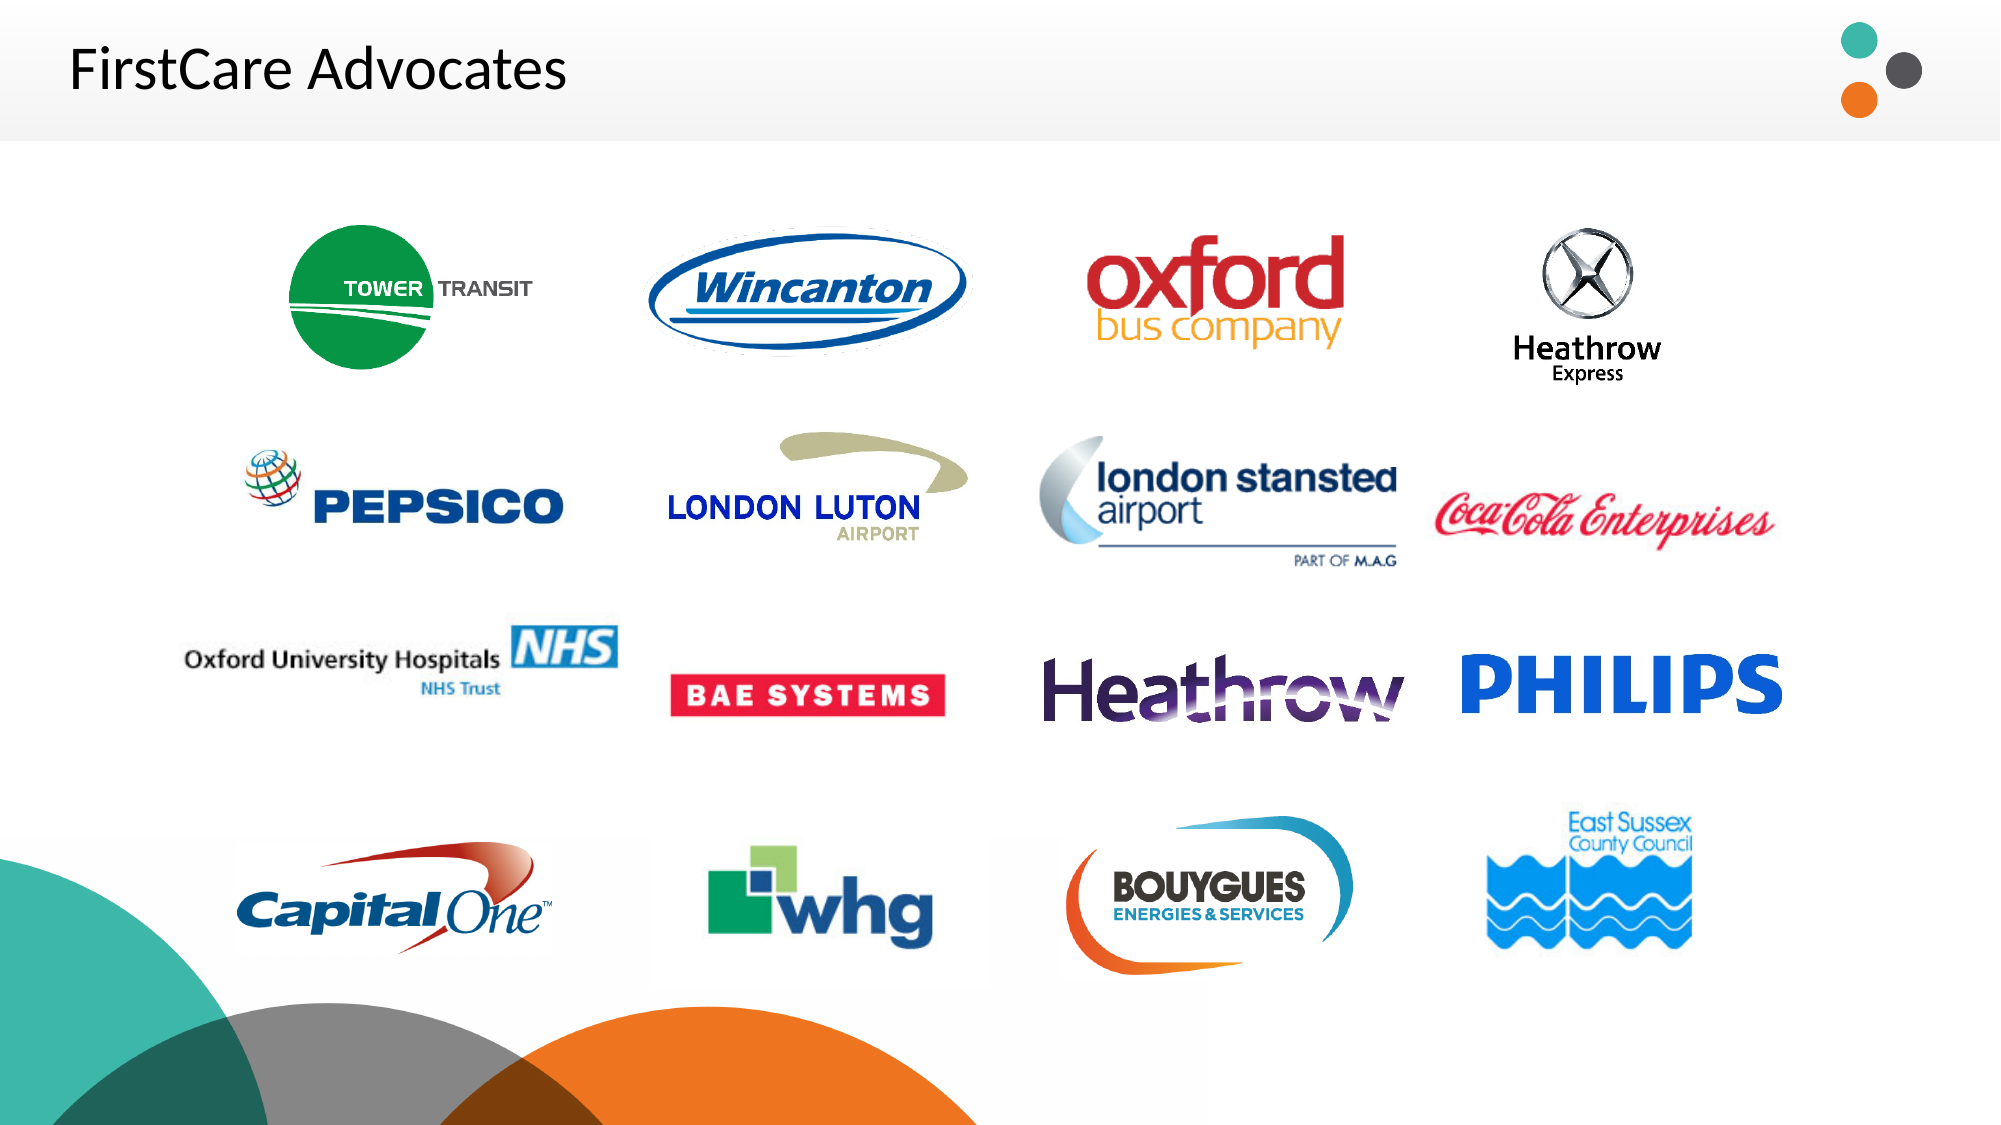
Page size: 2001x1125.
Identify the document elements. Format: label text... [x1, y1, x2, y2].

picture [0, 806, 1362, 1125]
picture [641, 224, 975, 357]
title FirstCare Advocates [54, 33, 1674, 105]
picture [651, 608, 965, 778]
picture [276, 215, 545, 383]
picture [165, 414, 636, 782]
picture [1079, 228, 1351, 357]
picture [1473, 794, 1699, 978]
picture [656, 419, 980, 553]
picture [1462, 654, 1782, 714]
picture [1027, 146, 1815, 624]
picture [1841, 22, 1922, 118]
picture [1027, 642, 1414, 735]
